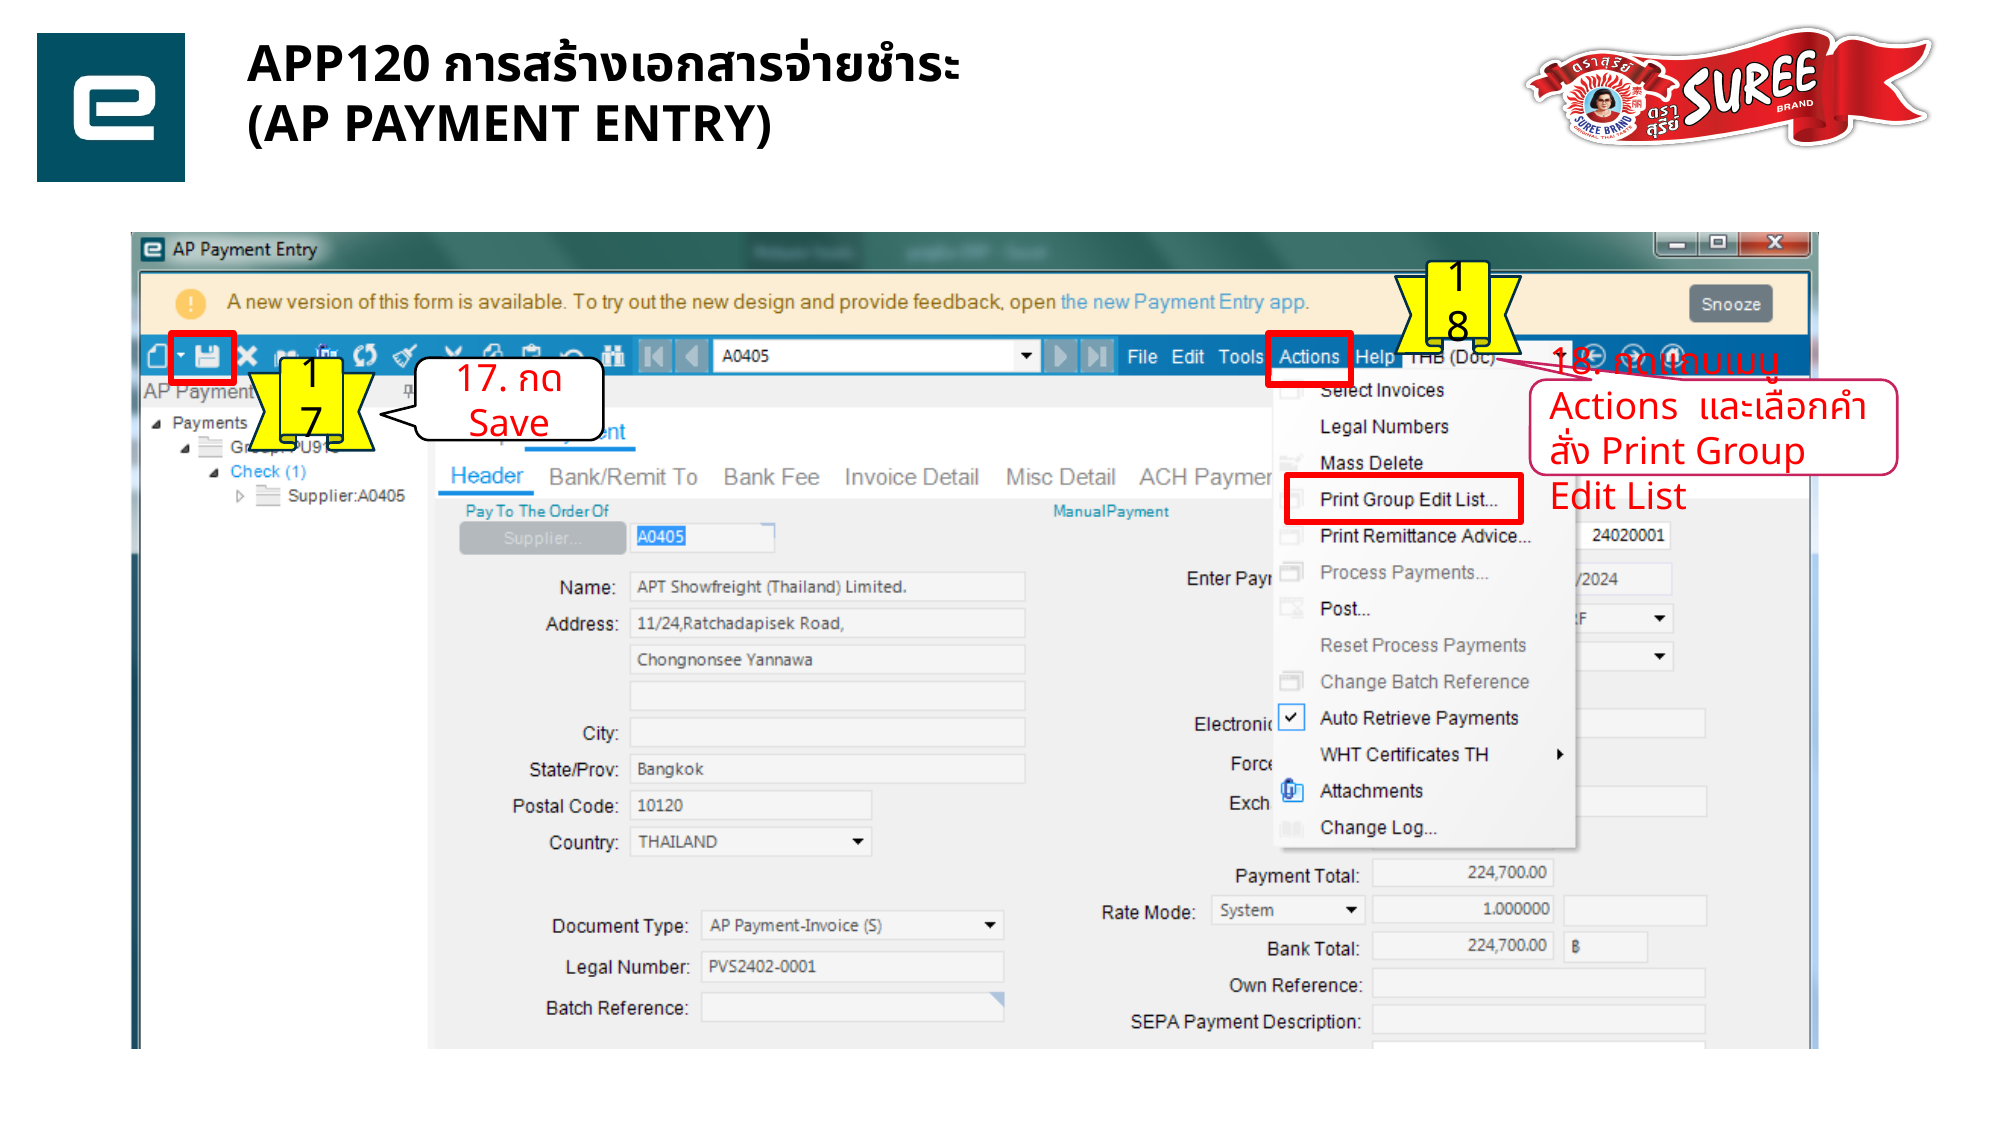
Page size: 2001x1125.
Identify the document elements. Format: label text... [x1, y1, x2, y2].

picture [1493, 11, 1967, 156]
text_box 18. กดแถบเมนู Actions และเลือกคำสั่ง Print Group Edit List [1820, 378, 1899, 477]
picture [130, 231, 1820, 1050]
picture [73, 75, 155, 141]
